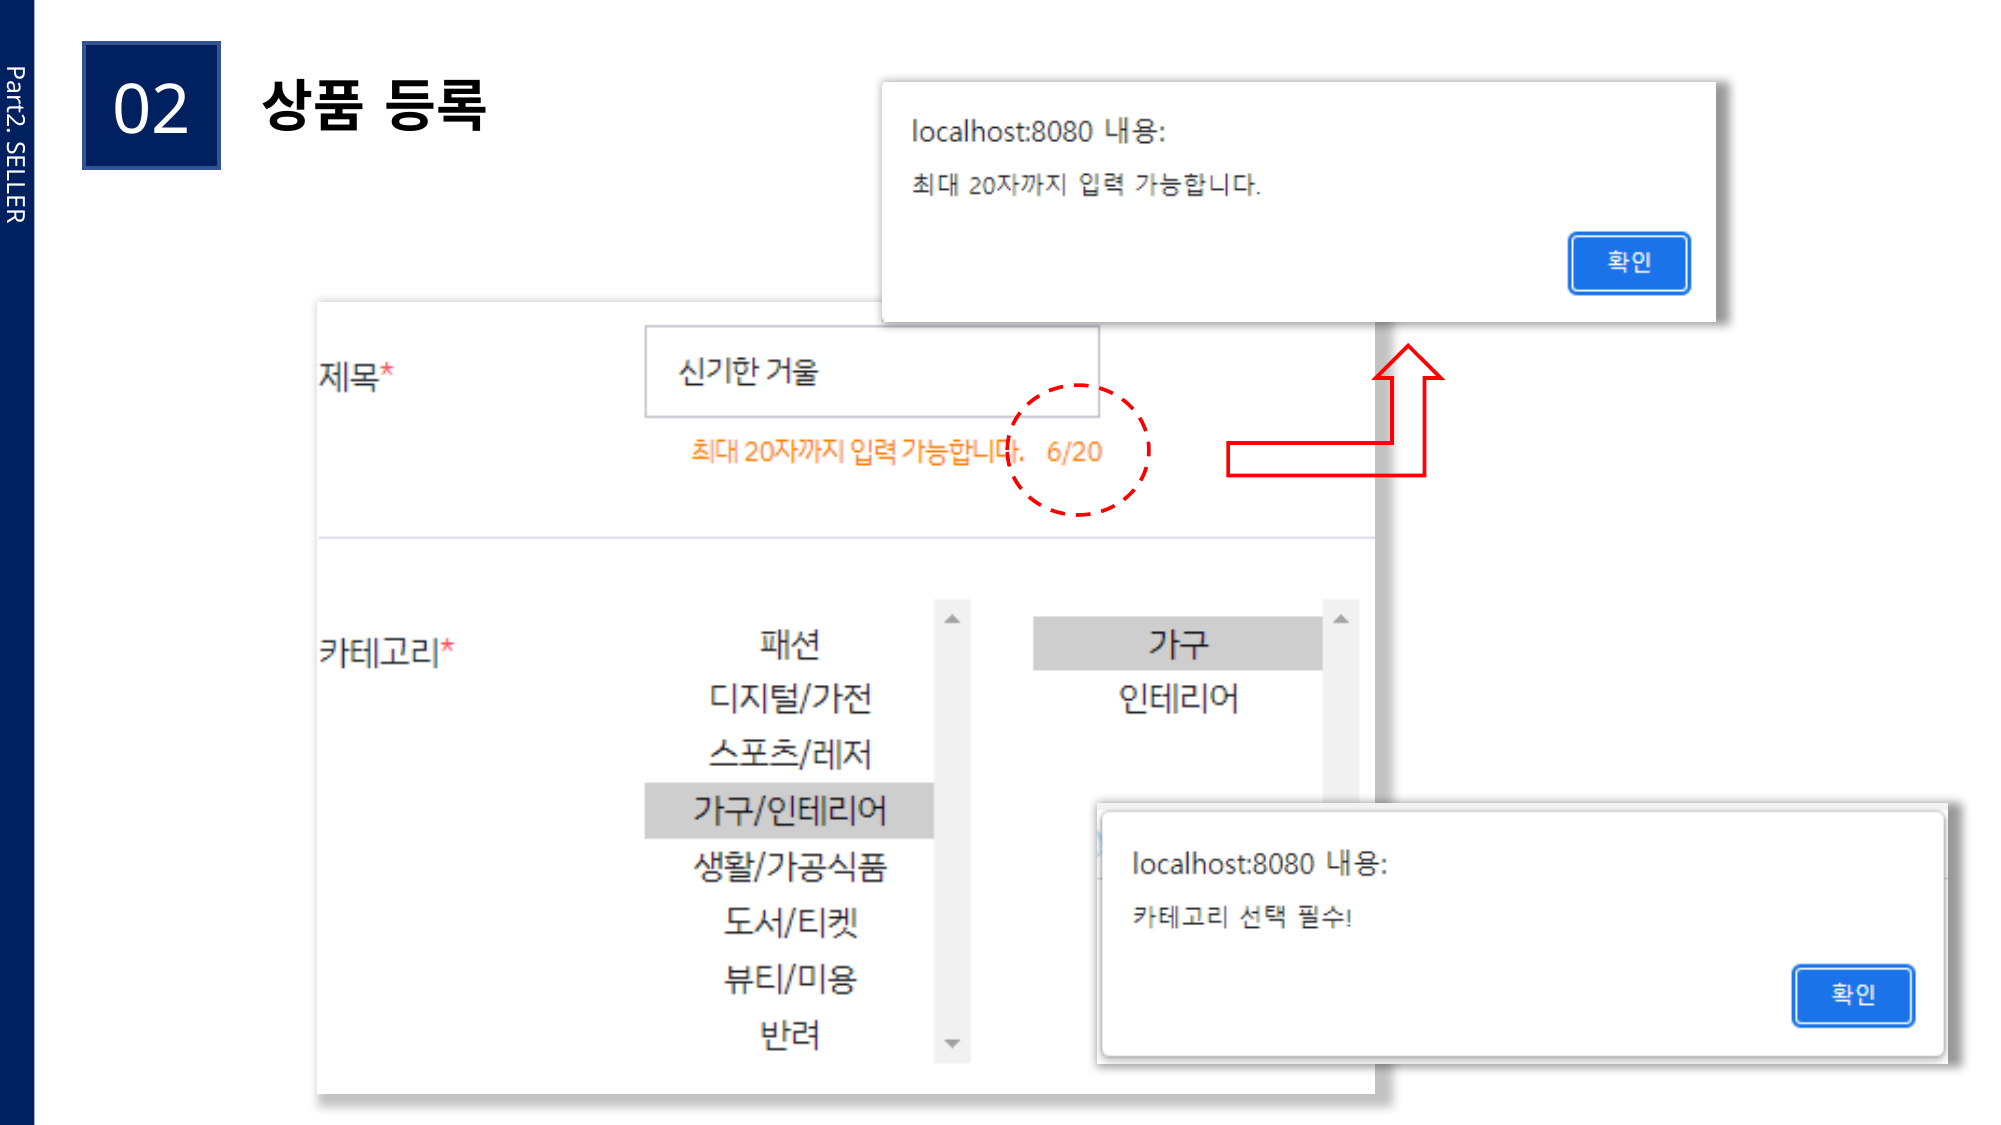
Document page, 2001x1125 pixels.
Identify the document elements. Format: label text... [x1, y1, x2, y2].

text_box 02 [82, 41, 221, 170]
text_box Part2. SELLER [0, 0, 40, 290]
text_box [0, 290, 36, 1125]
text_box [1380, 342, 1446, 478]
picture [317, 82, 1948, 1094]
text_box 상품 등록 [246, 37, 1217, 180]
